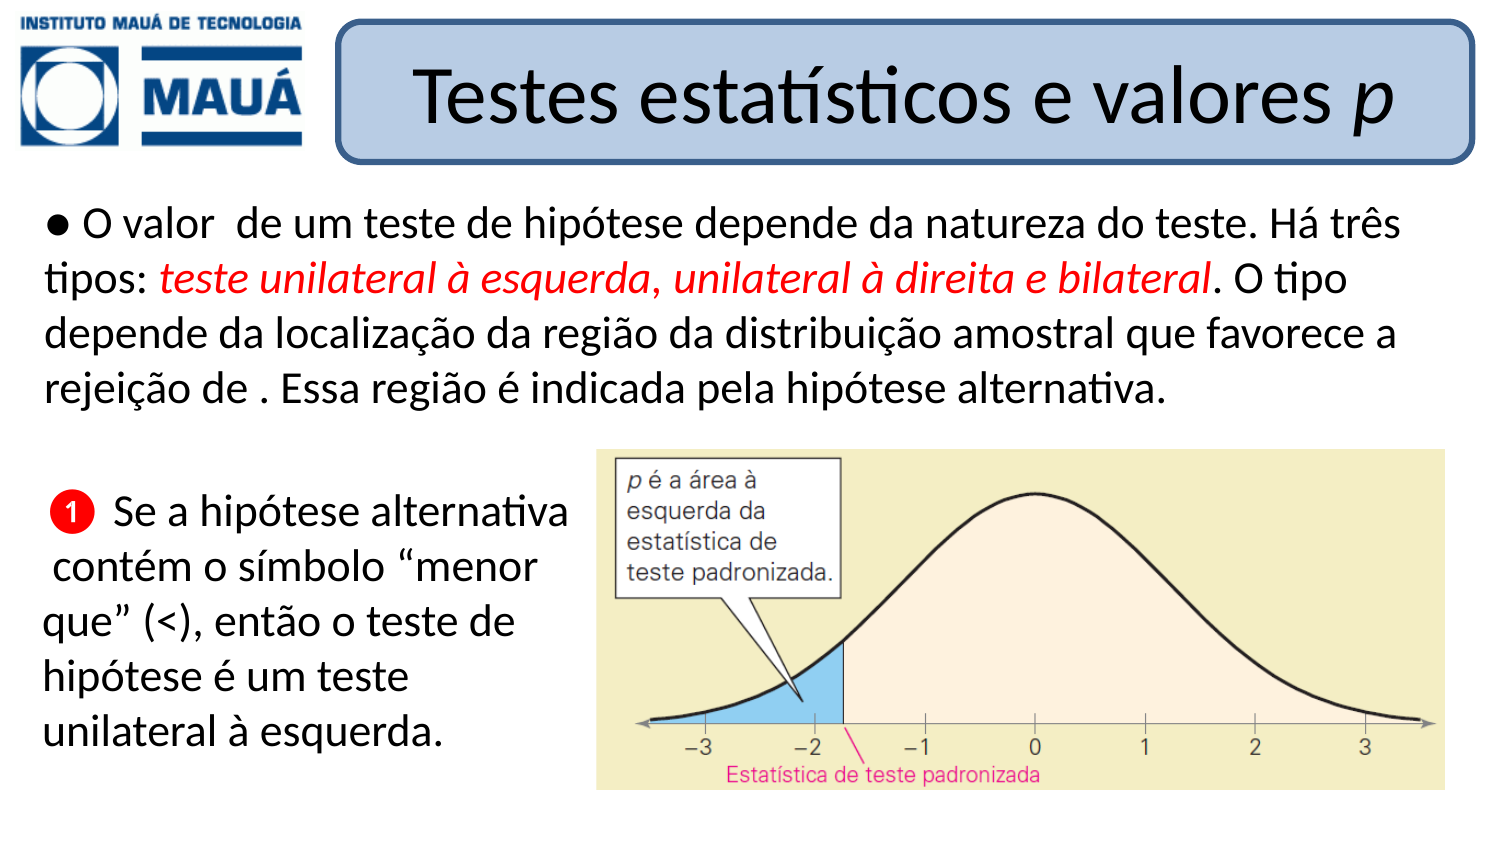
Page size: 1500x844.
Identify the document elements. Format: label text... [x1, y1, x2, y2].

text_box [27, 449, 1446, 791]
text_box Testes estatísticos e valores p [354, 36, 1454, 144]
text_box [336, 19, 1475, 165]
picture [15, 11, 306, 151]
